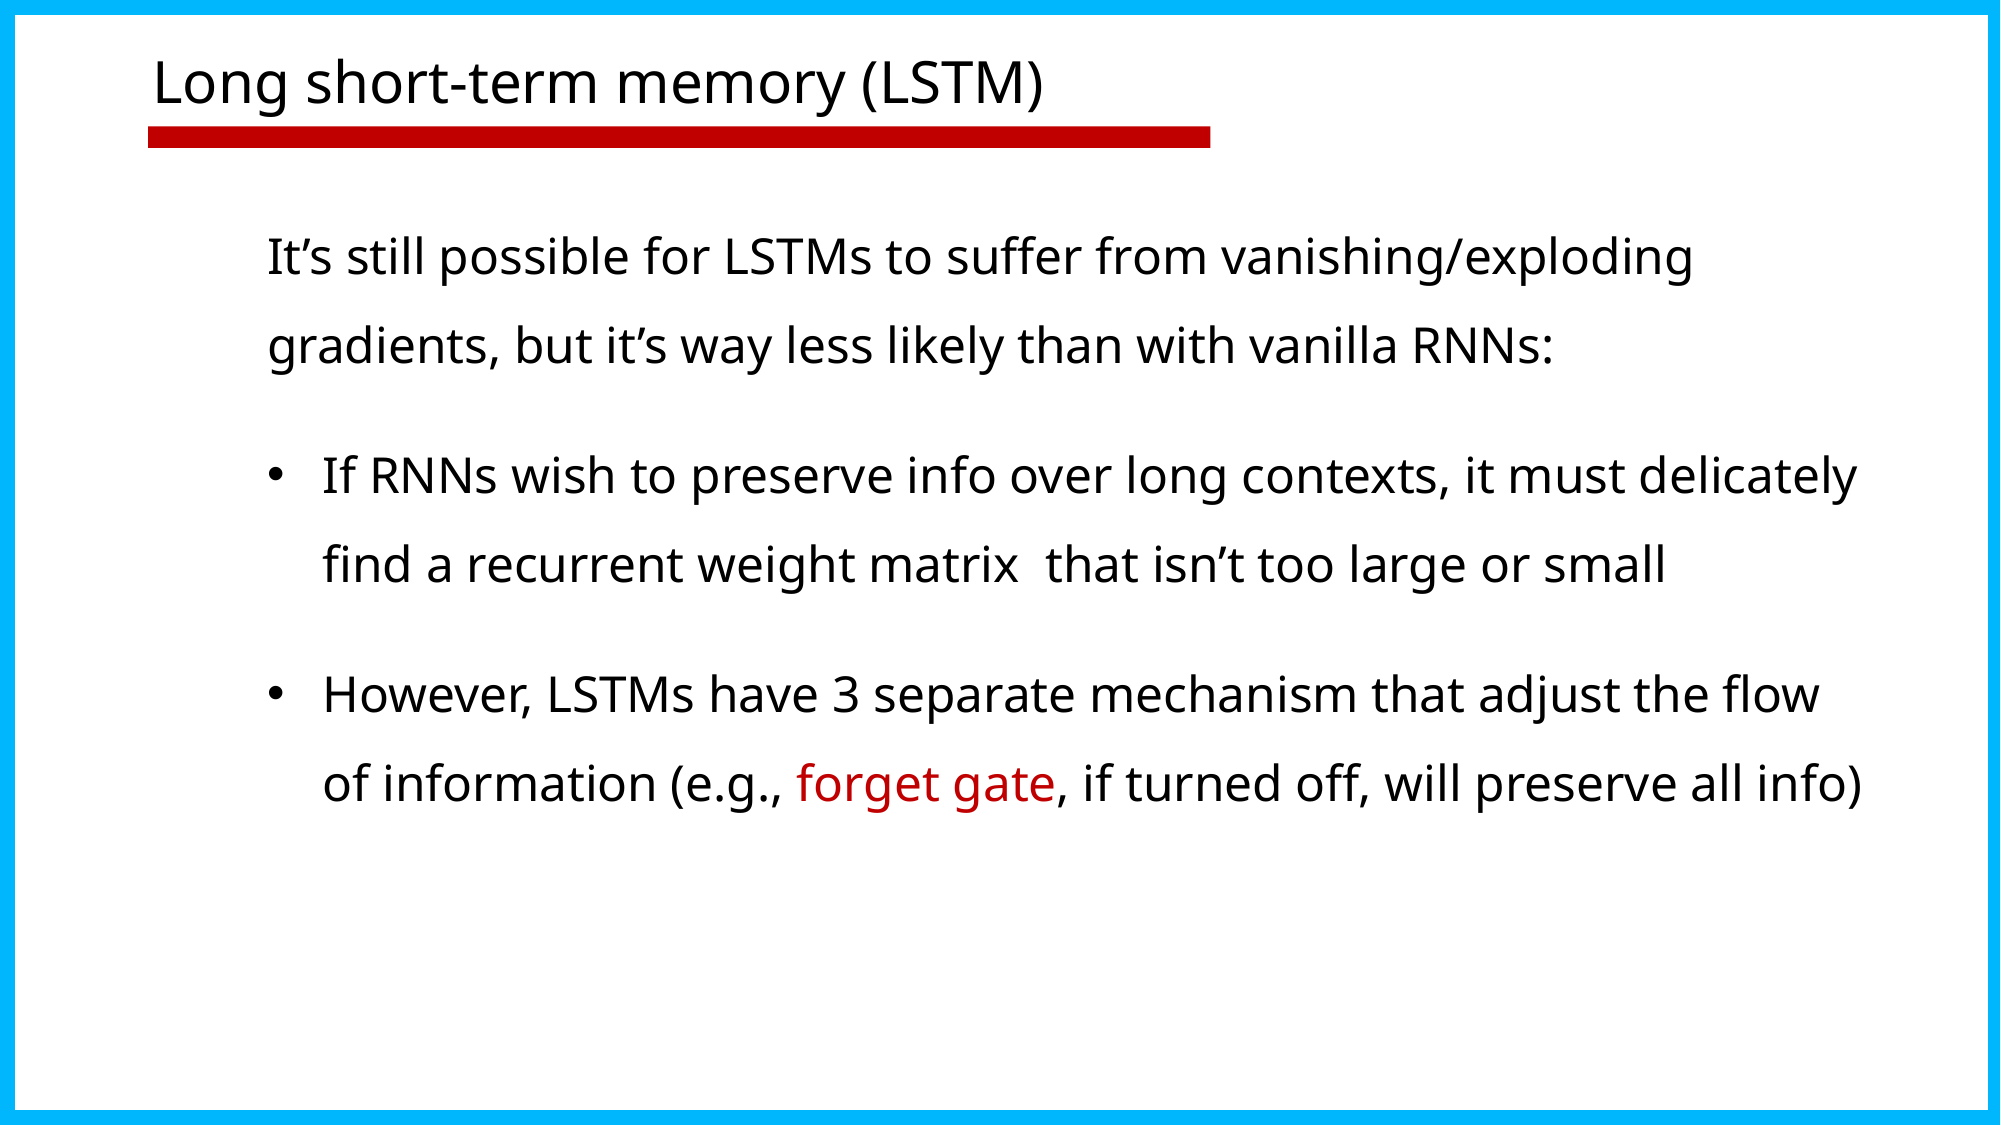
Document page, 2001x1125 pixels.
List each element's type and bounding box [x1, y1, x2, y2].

title [137, 45, 1605, 236]
text_box [147, 125, 1211, 149]
